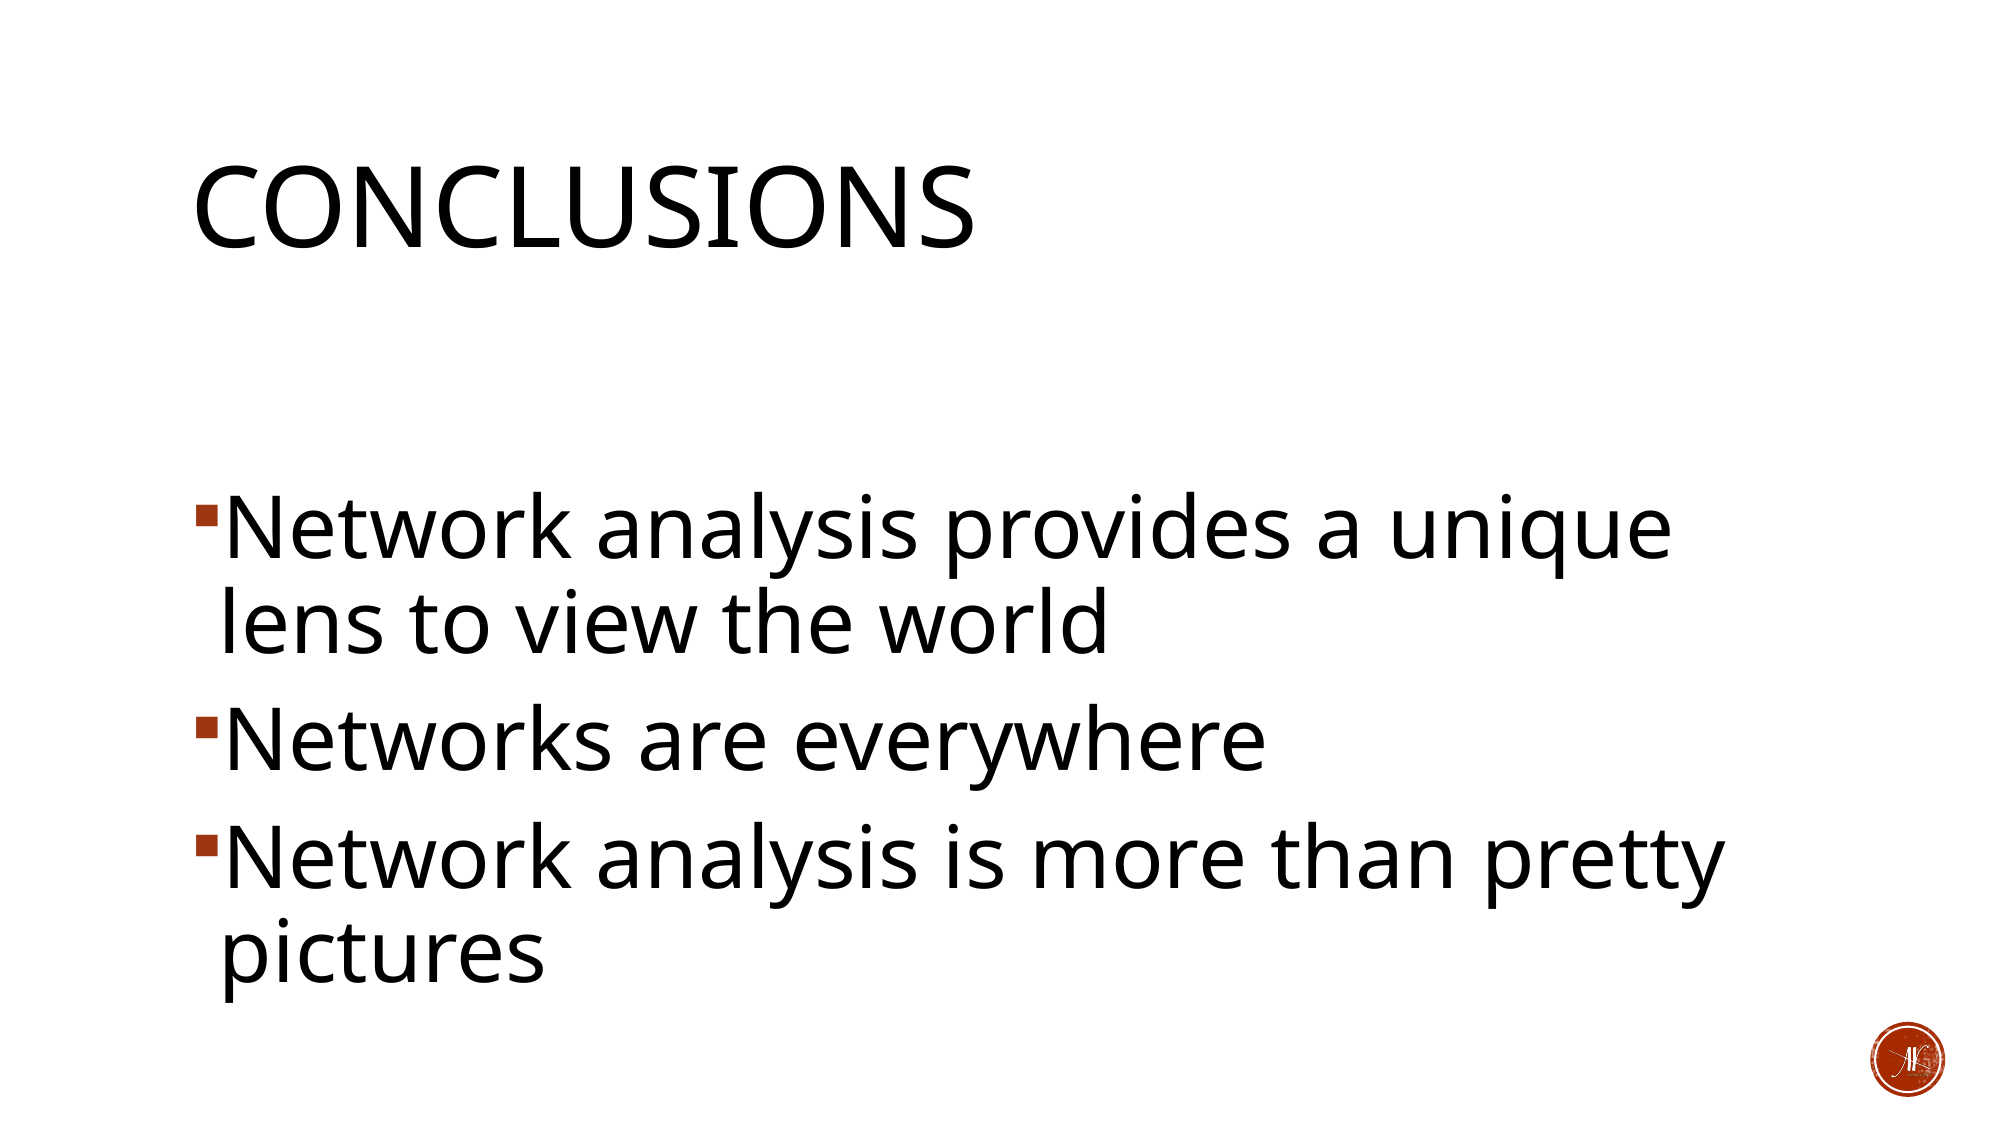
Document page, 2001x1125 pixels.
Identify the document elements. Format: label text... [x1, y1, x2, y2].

list Network analysis provides a unique lens to view the world Networks are everywhere Network analysis is more than pretty pictures [175, 348, 1826, 1013]
title Conclusions [175, 79, 1826, 344]
picture [1888, 1038, 1934, 1084]
